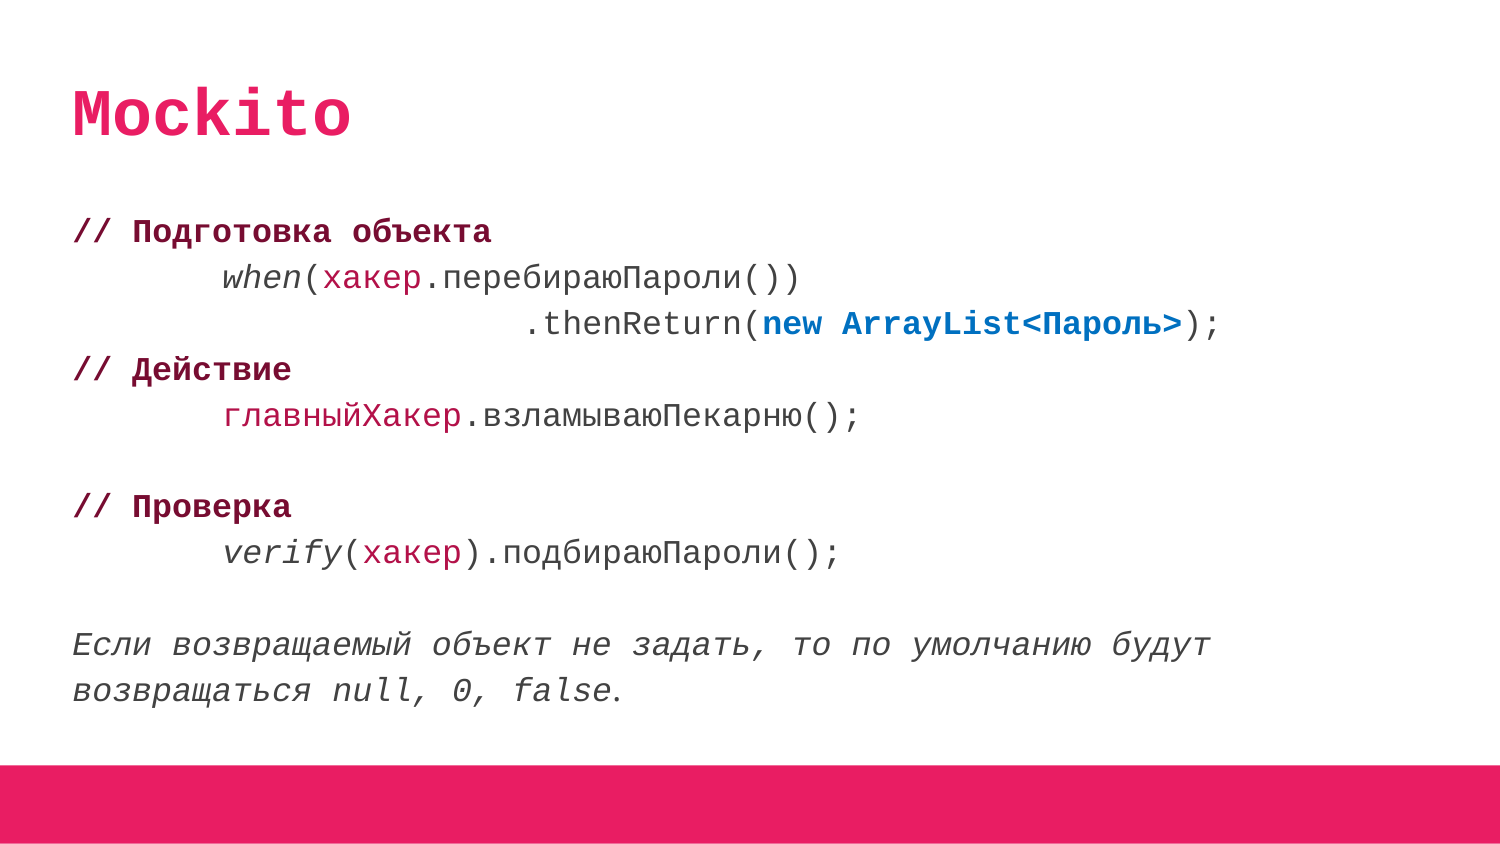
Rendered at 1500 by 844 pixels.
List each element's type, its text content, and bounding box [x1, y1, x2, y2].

title Mockito [57, 54, 1273, 164]
list // Подготовка объекта when(хакер.перебираюПароли()) .thenReturn(new ArrayList<Пароль>); // Действие главныйХакер.взламываюПекарню(); // Проверка verify(хакер).подбираюПароли(); Если возвращаемый объект не задать, то по умолчанию будут возвращаться null, 0, false. [57, 188, 1450, 709]
